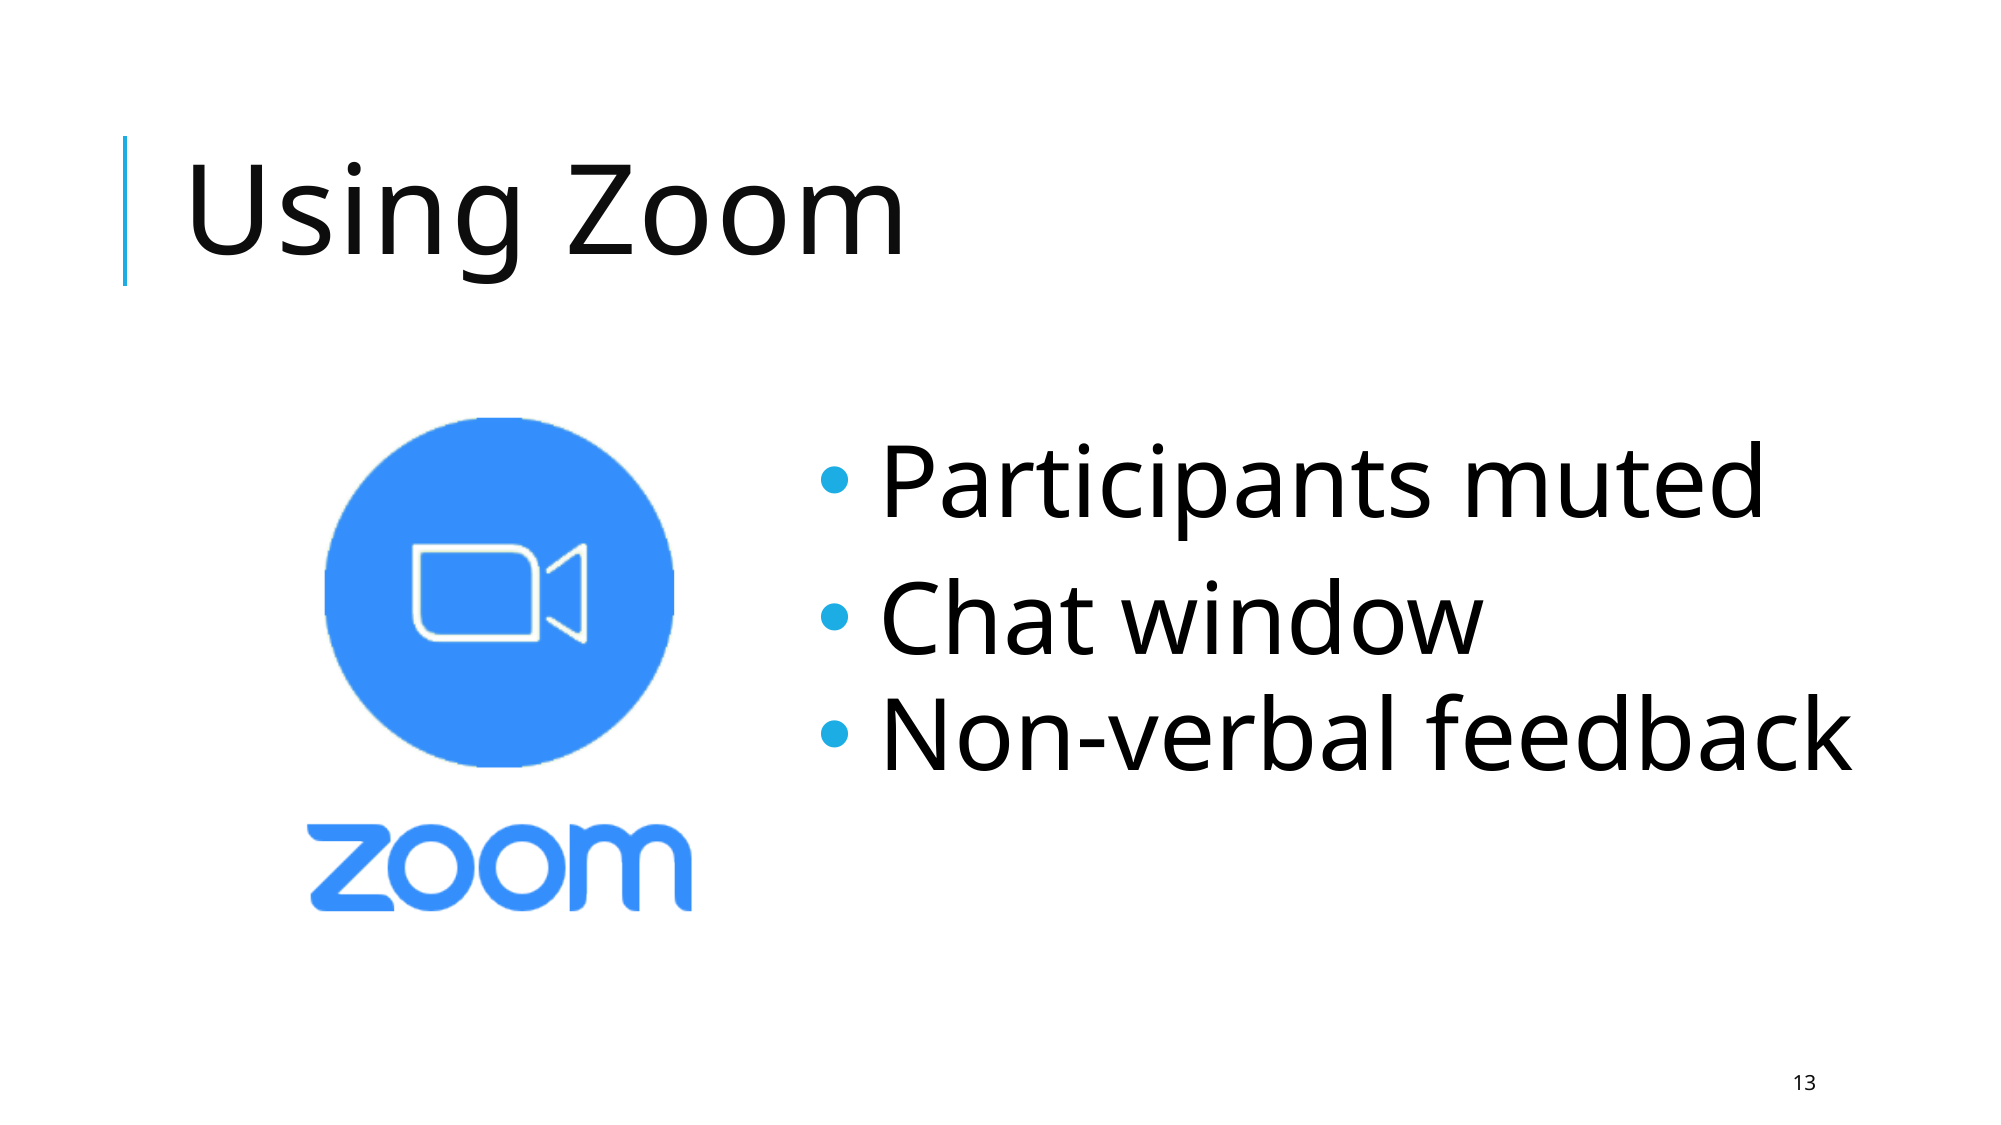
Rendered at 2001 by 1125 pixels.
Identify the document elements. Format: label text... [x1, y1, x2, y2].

slide_number 13 [1777, 1084, 1938, 1107]
picture [303, 406, 697, 918]
title Using Zoom [168, 96, 1763, 342]
text_box Participants muted Chat window Non-verbal feedback [802, 423, 1938, 1084]
